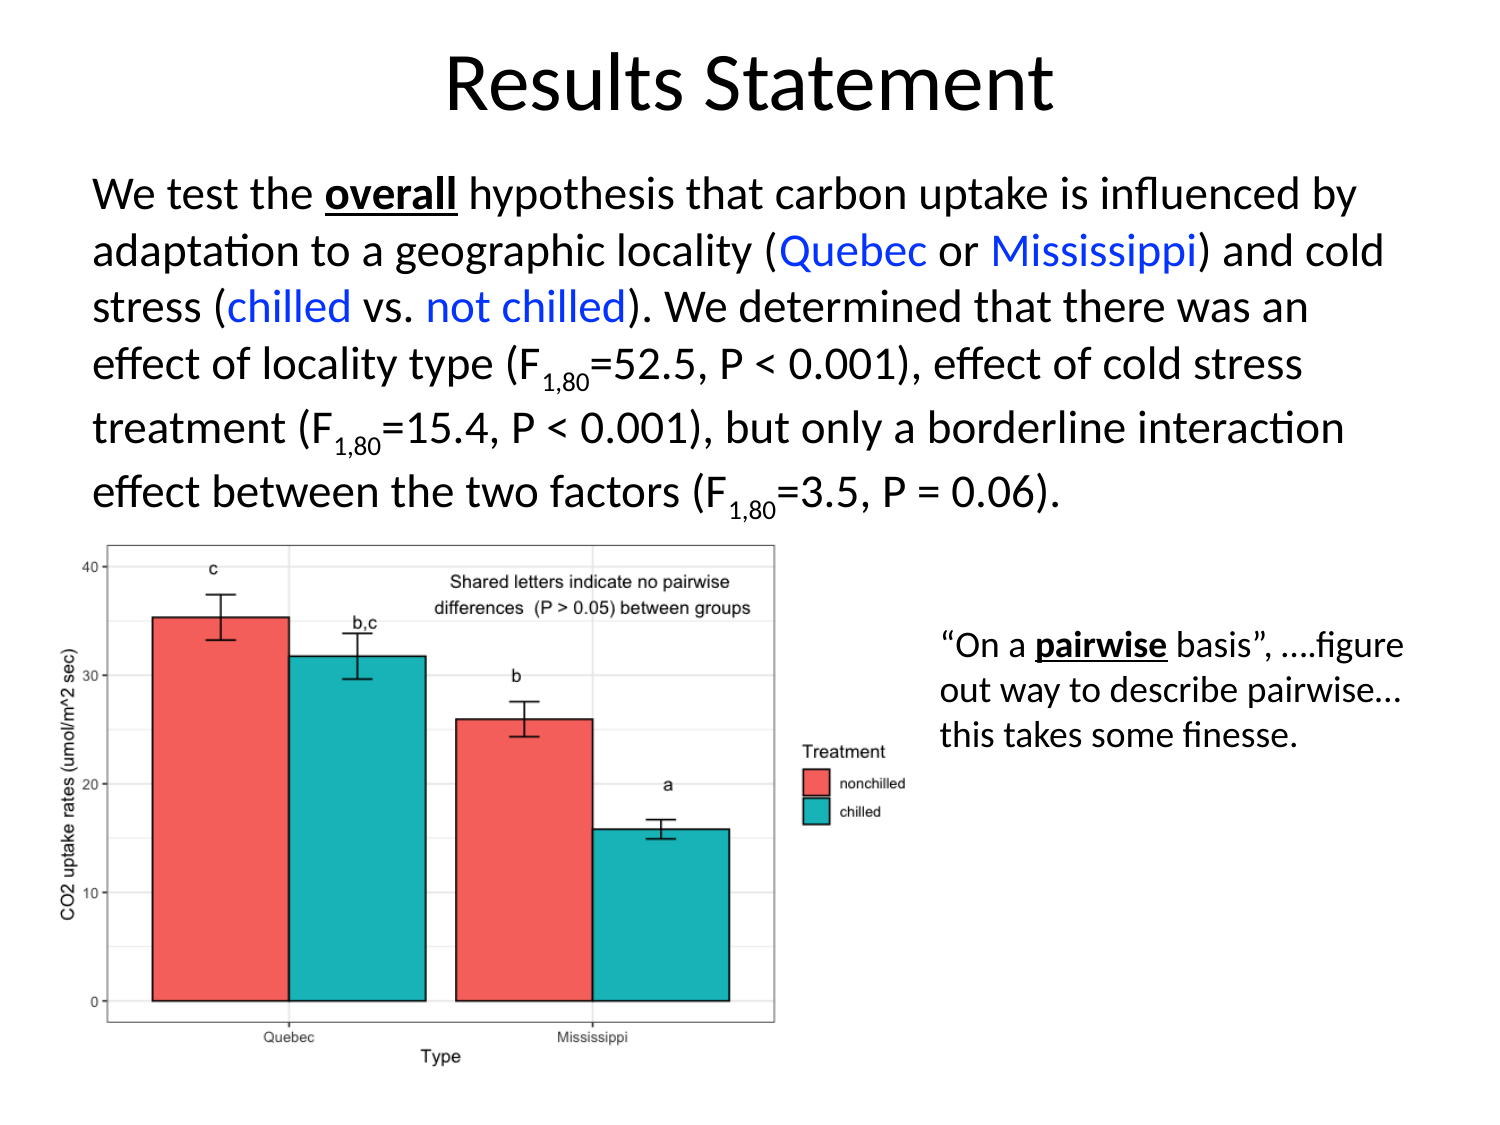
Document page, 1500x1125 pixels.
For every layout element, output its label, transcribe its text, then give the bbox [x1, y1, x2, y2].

text_box “On a pairwise basis”, ….figure out way to describe pairwise…this takes some finesse. [929, 612, 1450, 763]
list We test the overall hypothesis that carbon uptake is influenced by adaptation to a geographic locality (Quebec or Mississippi) and cold stress (chilled vs. not chilled). We determined that there was an effect of locality type (F1,80=52.5, P < 0.001), effect of cold stress treatment (F1,80=15.4, P < 0.001), but only a borderline interaction effect between the two factors (F1,80=3.5, P = 0.06). [77, 154, 1428, 538]
title Results Statement [75, 0, 1425, 155]
picture [52, 537, 925, 1076]
